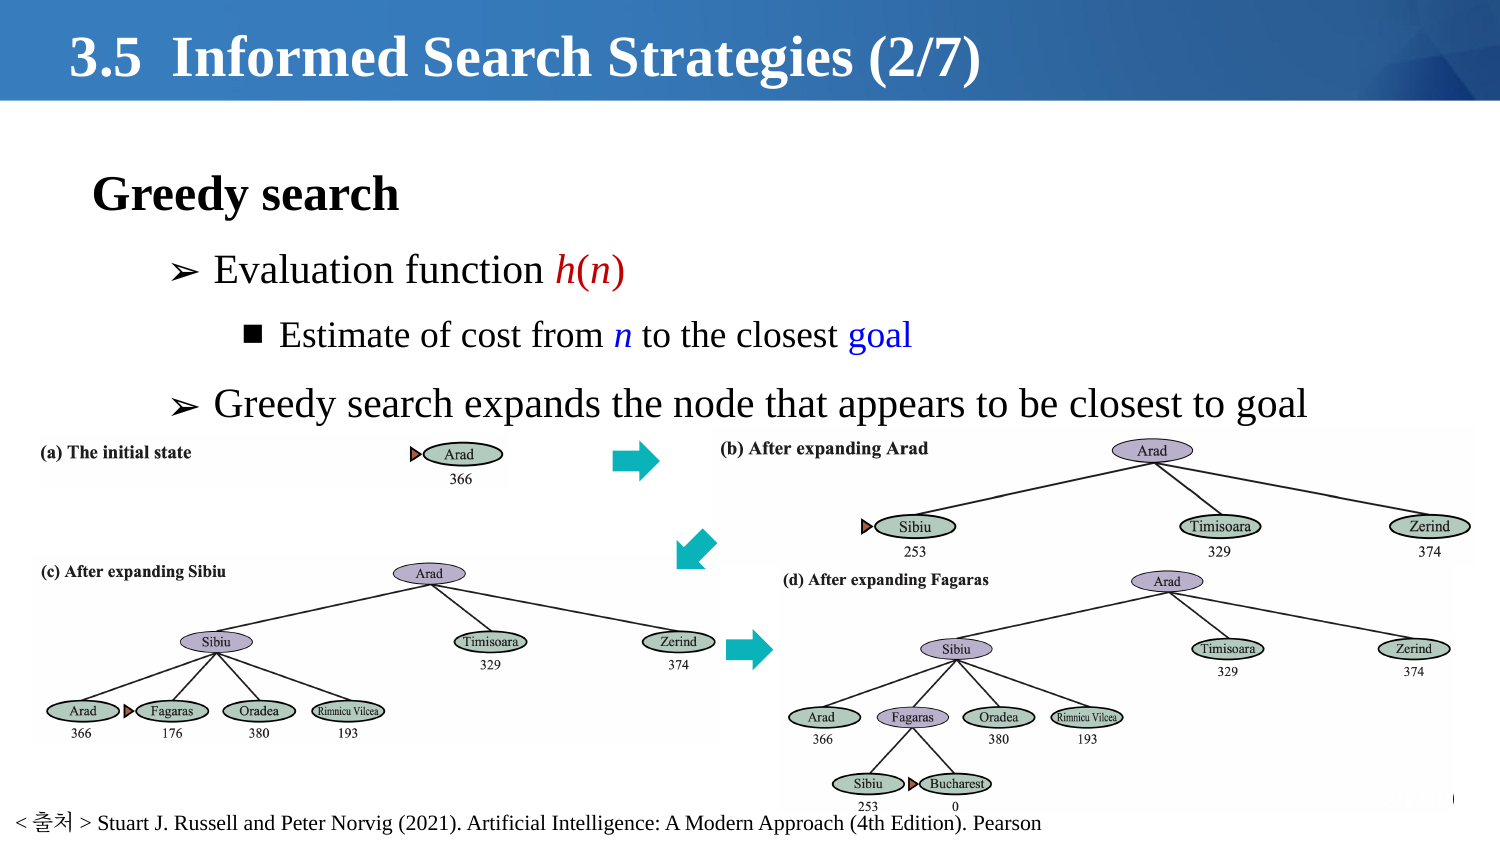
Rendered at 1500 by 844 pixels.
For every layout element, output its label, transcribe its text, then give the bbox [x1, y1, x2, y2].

list Greedy search Evaluation function h(n) Estimate of cost from n to the closest goal Greedy search expands the node that appears to be closest to goal [76, 573, 773, 800]
text_box [726, 629, 773, 671]
text_box [676, 528, 707, 553]
title 3.5 Informed Search Strategies (2/7) [55, 10, 1378, 95]
text_box <출처> Stuart J. Russell and Peter Norvig (2021). Artificial Intelligence: A Modern Approach (4th Edition). Pearson [0, 800, 1226, 842]
text_box [612, 440, 660, 482]
list Greedy search Evaluation function h(n) Estimate of cost from n to the closest goal Greedy search expands the node that appears to be closest to goal [76, 138, 1459, 553]
picture [34, 427, 1475, 813]
picture [0, 0, 1500, 103]
picture [38, 433, 509, 488]
